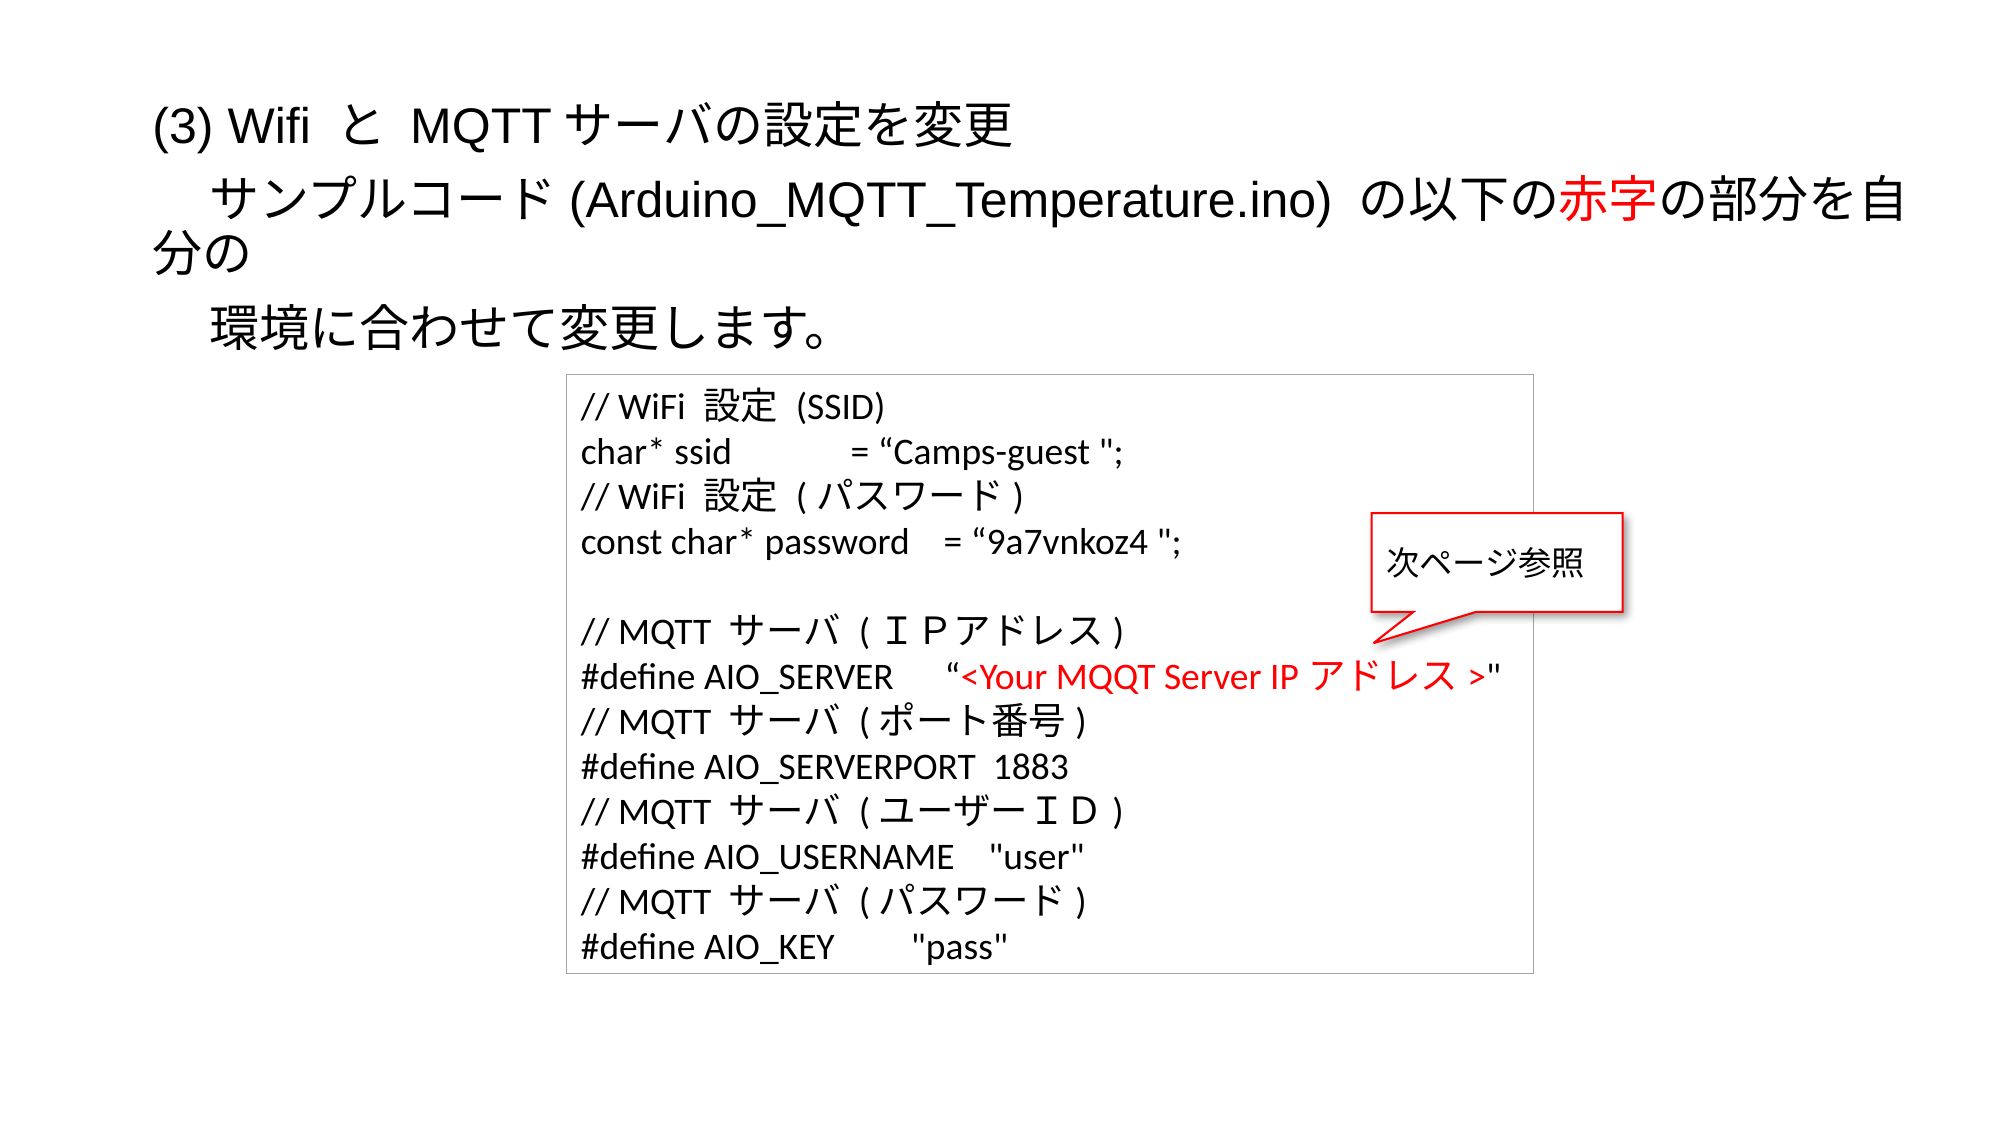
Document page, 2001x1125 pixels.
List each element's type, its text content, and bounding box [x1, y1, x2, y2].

text_box 次ページ参照 [1370, 512, 1624, 645]
text_box (3) Wifi と MQTTサーバの設定を変更 サンプルコード(Arduino_MQTT_Temperature.ino) の以下の赤字の部分を自分の 環境に合わせて変更します。 [137, 92, 1963, 981]
text_box // WiFi 設定 (SSID) char* ssid = “Camps-guest "; // WiFi 設定 (パスワード) const char* password = “9a7vnkoz4 "; // MQTT サーバ (ＩＰアドレス) #define AIO_SERVER “<Your MQQT Server IPアドレス>" // MQTT サーバ (ポート番号) #define AIO_SERVERPORT 1883 // MQTT サーバ (ユーザーＩＤ) #define AIO_USERNAME "user" // MQTT サーバ (パスワード) #define AIO_KEY "pass" [566, 374, 1534, 974]
